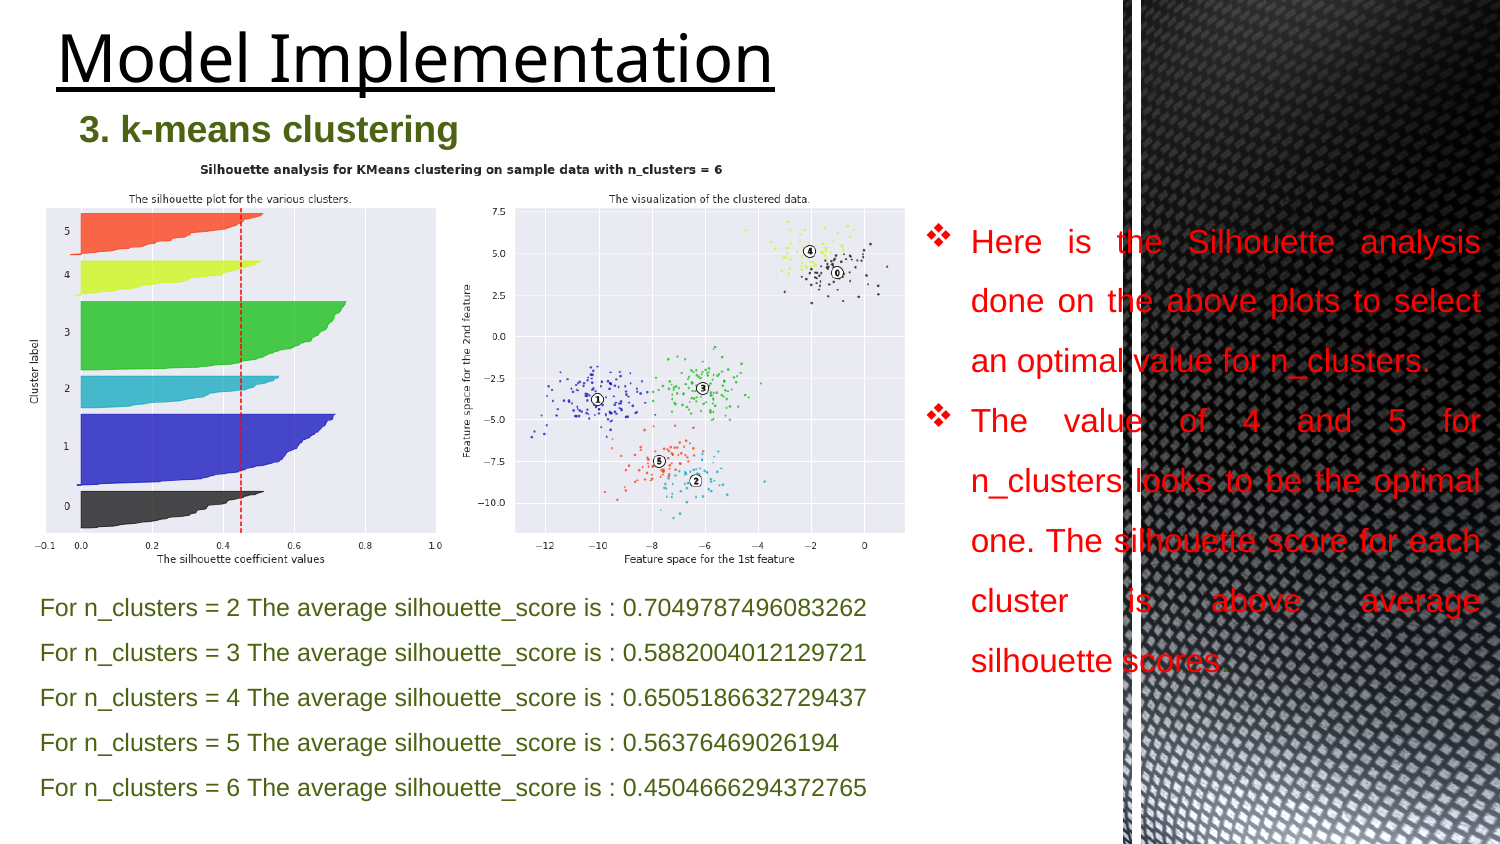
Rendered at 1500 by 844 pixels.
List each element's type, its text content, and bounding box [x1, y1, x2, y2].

text_box 3. k-means clustering [62, 97, 813, 156]
picture [1123, 0, 1500, 844]
text_box Here is the Silhouette analysis done on the above plots to select an optimal value for n_clusters. The value of 4 and 5 for n_clusters looks to be the optimal one. The silhouette score for each cluster is above average silhouette scores. [909, 192, 1497, 687]
text_box Model Implementation [53, 13, 1025, 96]
text_box For n_clusters = 2 The average silhouette_score is : 0.7049787496083262 For n_clusters = 3 The average silhouette_score is : 0.5882004012129721 For n_clusters = 4 The average silhouette_score is : 0.6505186632729437 For n_clusters = 5 The average silhouette_score is : 0.56376469026194 For n_clusters = 6 The average silhouette_score is : 0.4504666294372765 [24, 578, 1125, 809]
picture [24, 158, 910, 570]
